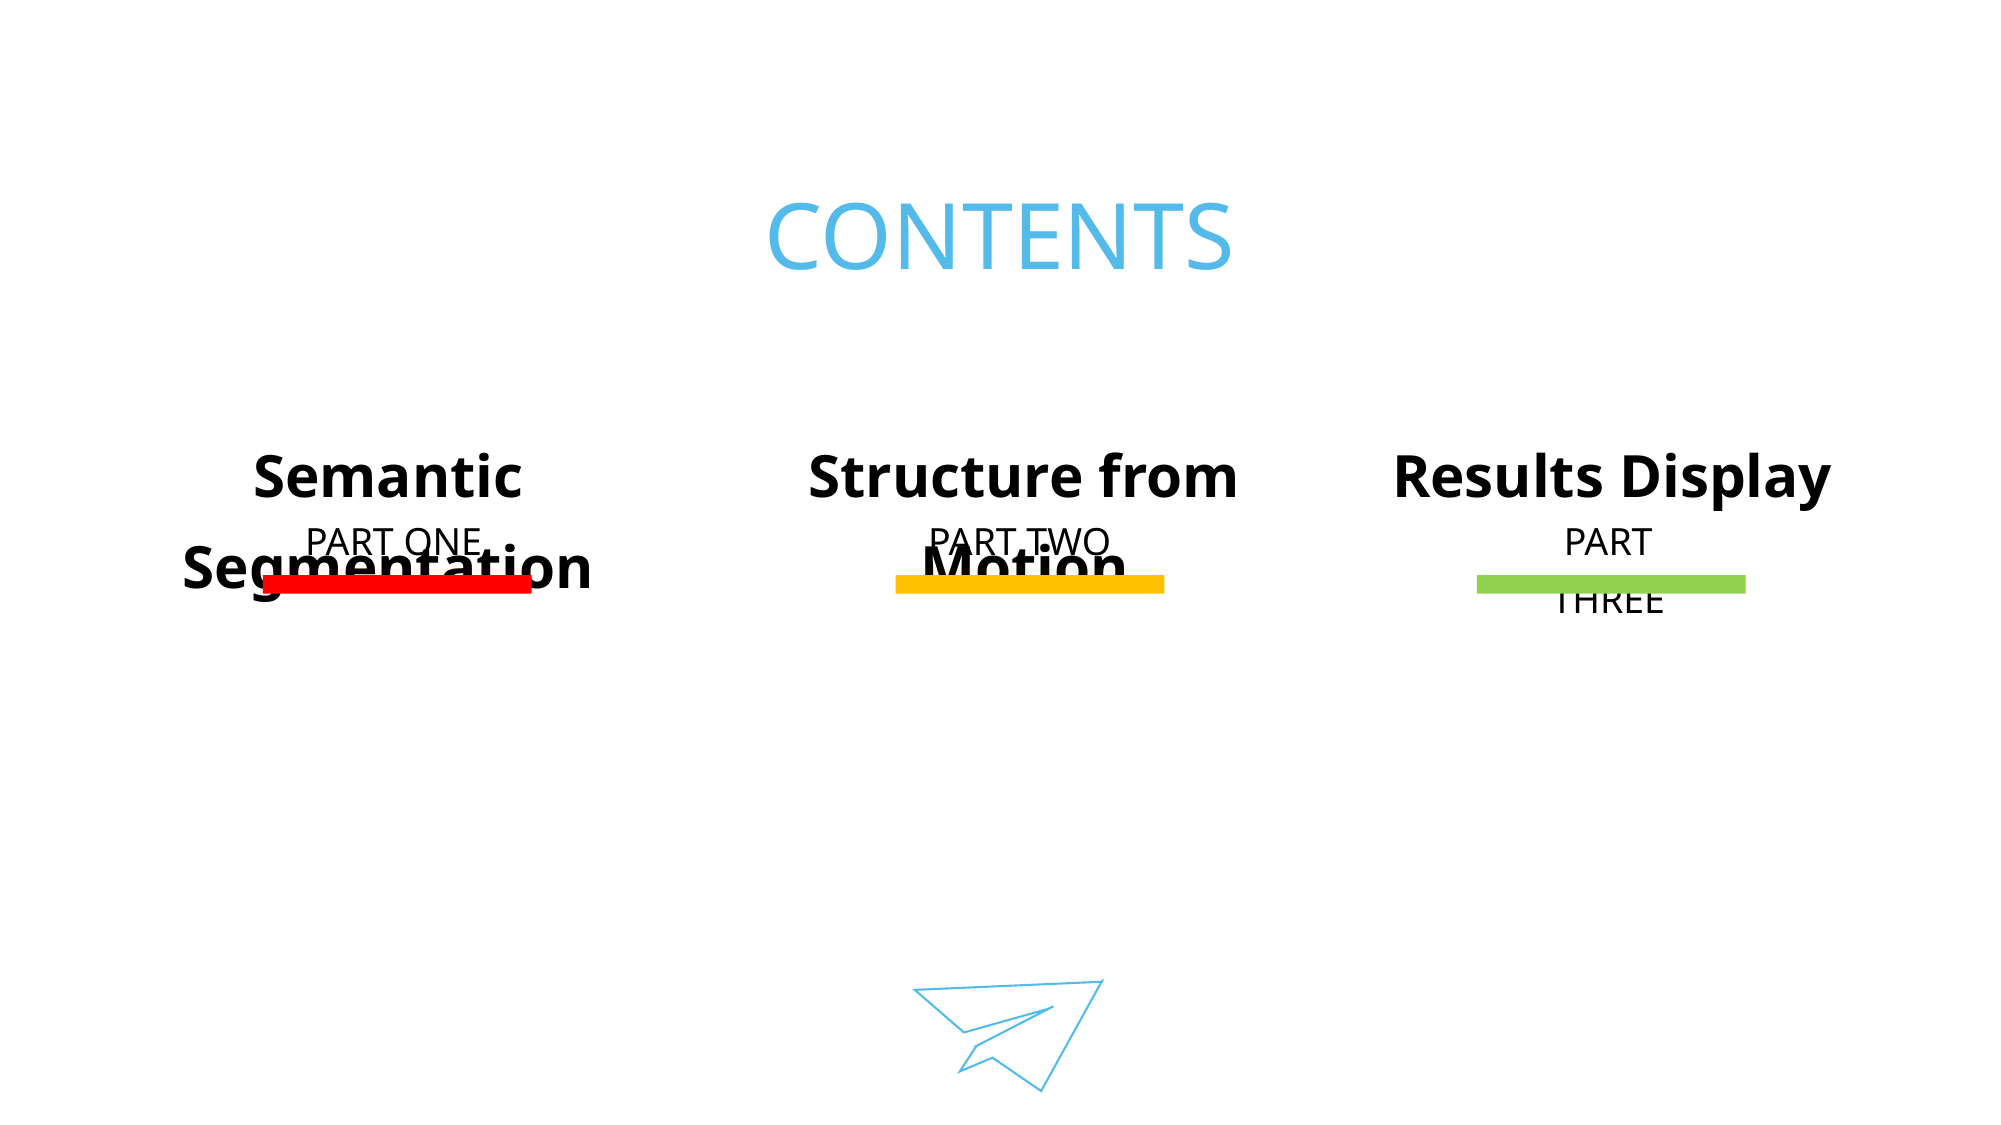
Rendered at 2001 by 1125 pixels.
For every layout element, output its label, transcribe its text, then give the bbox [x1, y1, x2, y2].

text_box Results Display [1334, 410, 1891, 517]
text_box PART THREE [1492, 595, 1724, 629]
text_box [912, 978, 1105, 1093]
text_box Structure from Motion [707, 410, 1341, 608]
text_box [1476, 574, 1747, 595]
text_box [895, 574, 1165, 595]
text_box CONTENTS [749, 115, 1251, 296]
text_box Semantic Segmentation [60, 410, 707, 608]
text_box PART THREE [1492, 517, 1724, 574]
text_box [262, 574, 533, 595]
